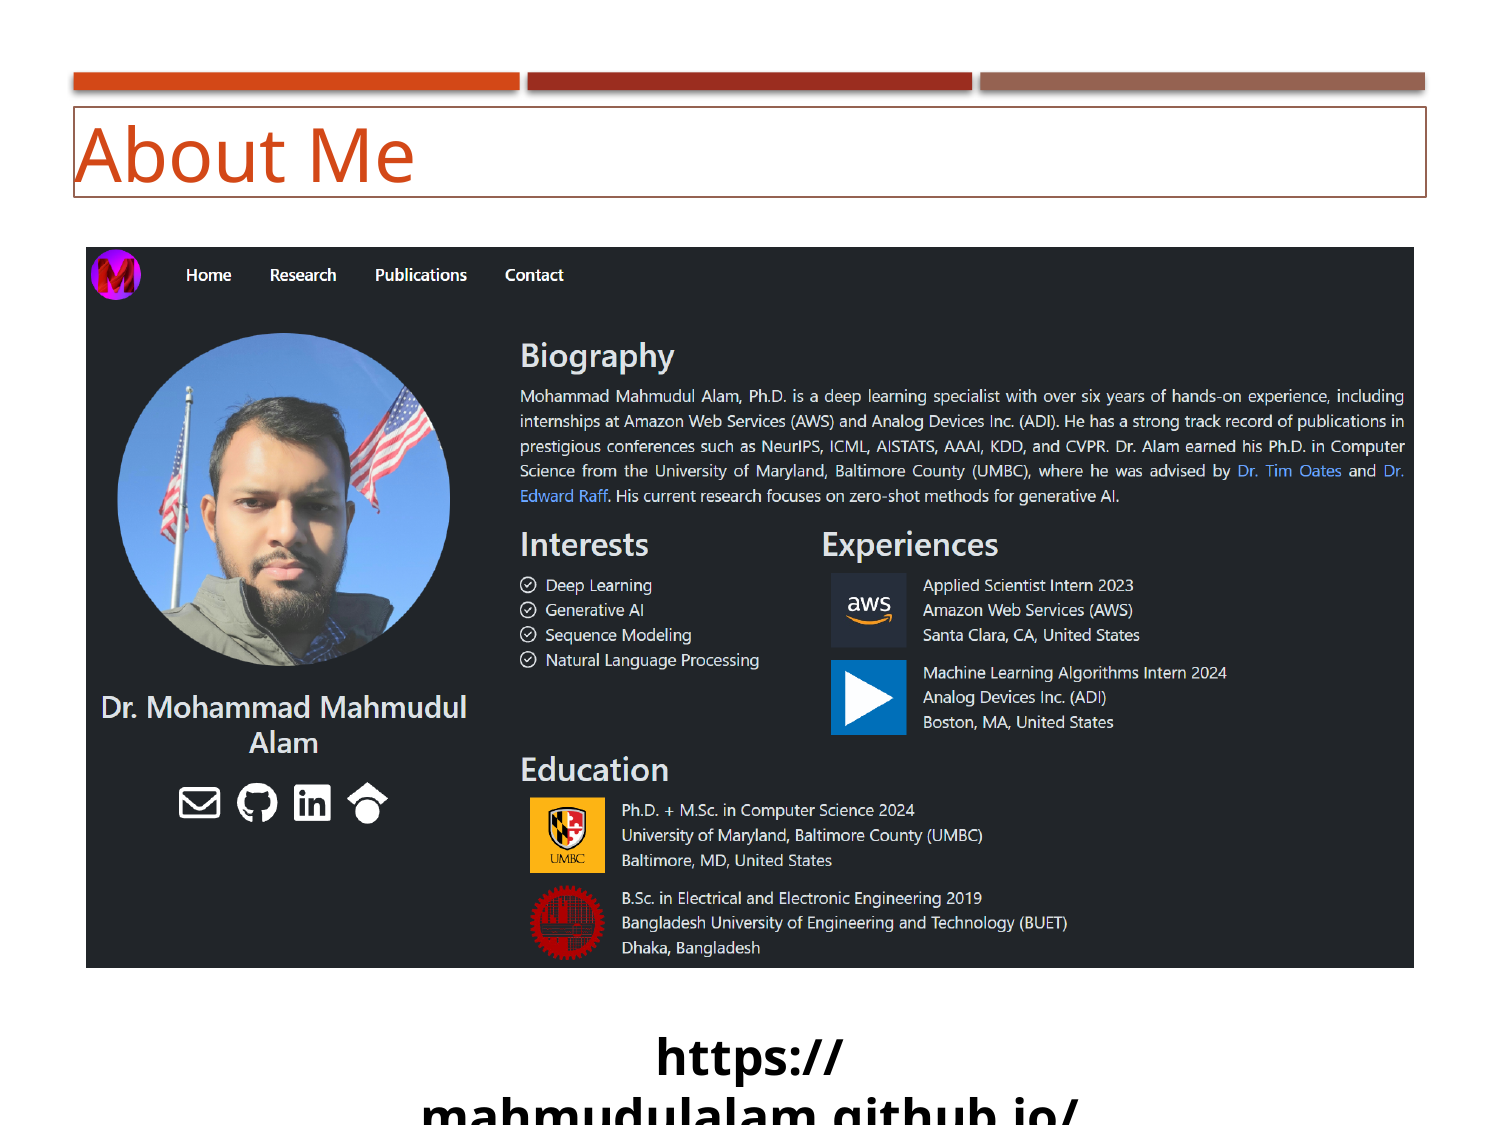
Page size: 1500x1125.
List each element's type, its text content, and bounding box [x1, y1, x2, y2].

picture [86, 247, 1414, 969]
text_box https://mahmudulalam.github.io/ [322, 1018, 1178, 1125]
text_box About Me [74, 106, 1426, 198]
